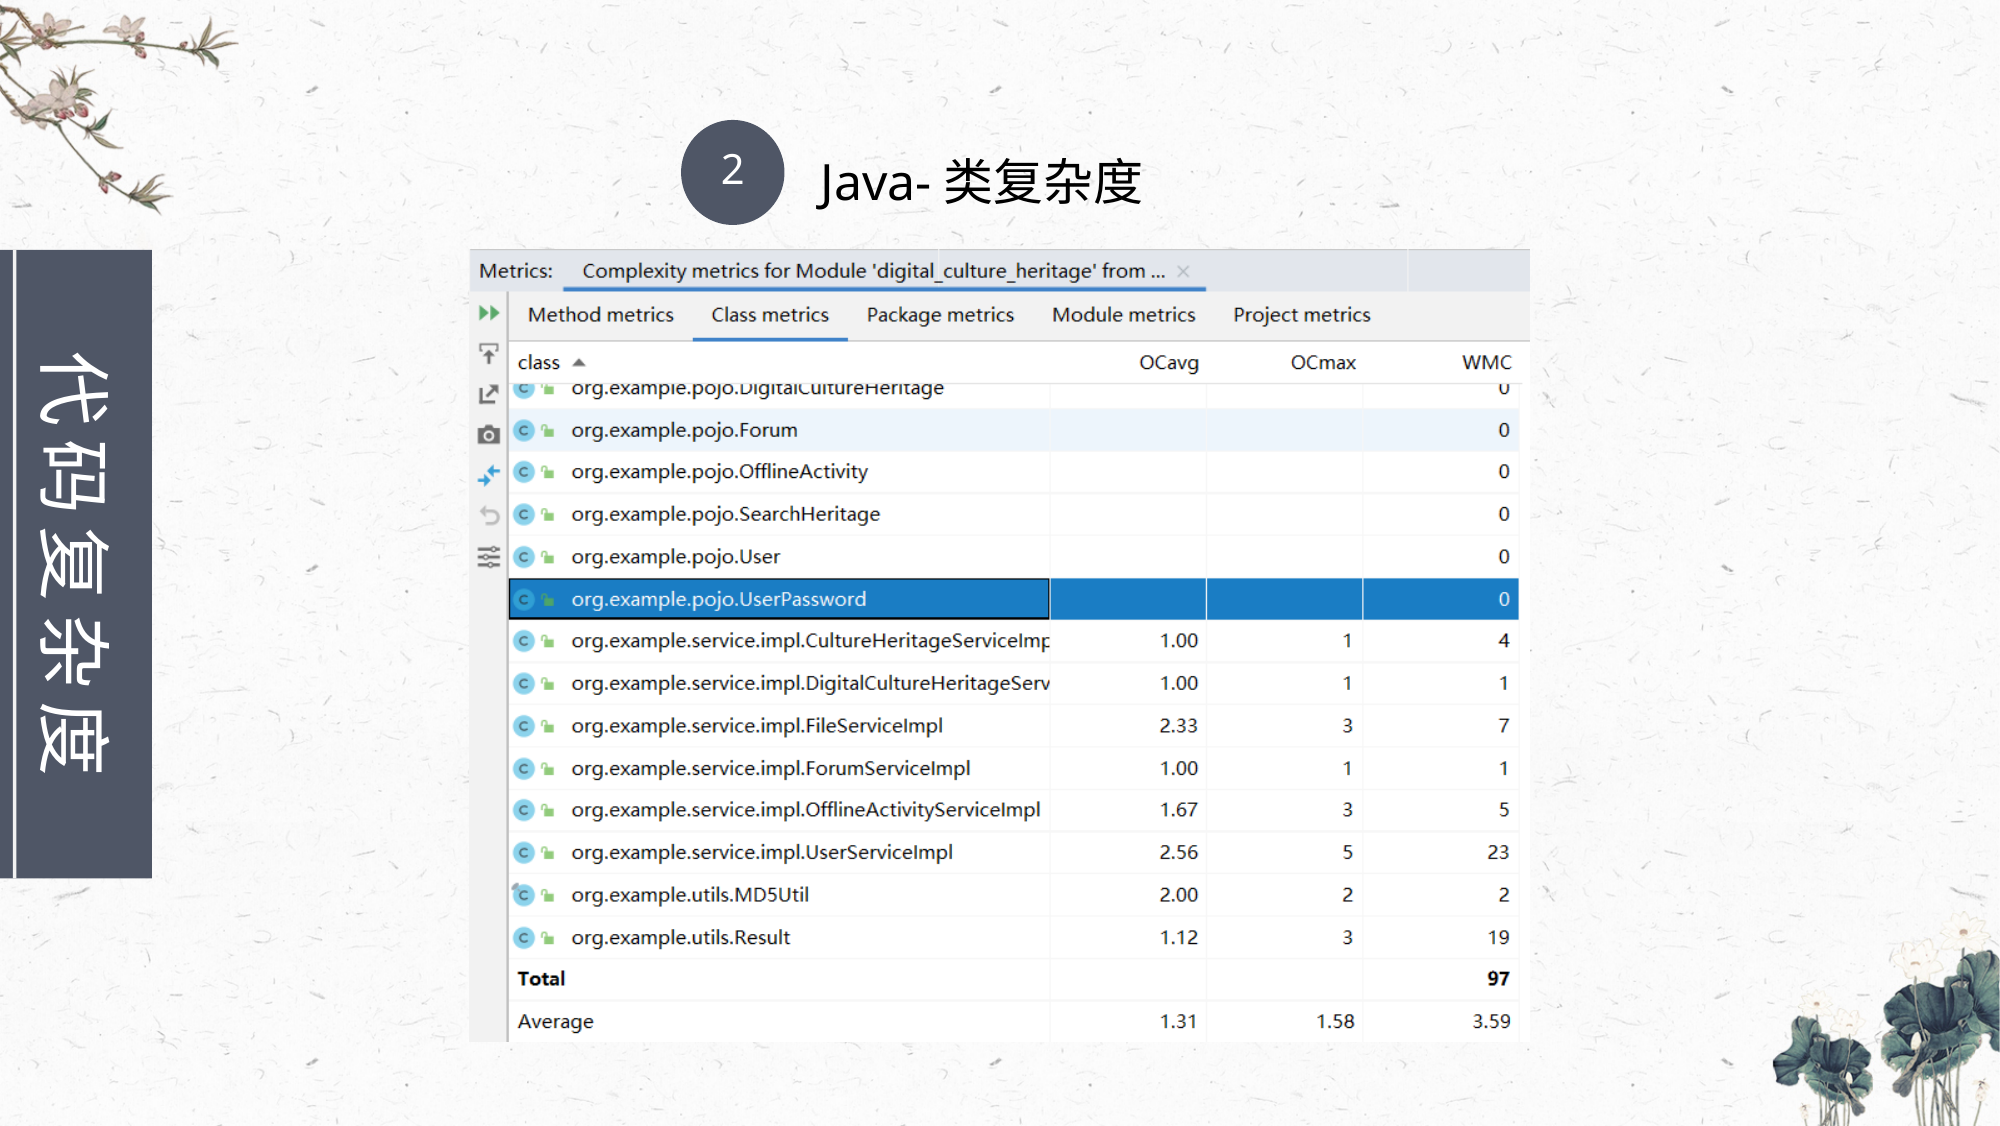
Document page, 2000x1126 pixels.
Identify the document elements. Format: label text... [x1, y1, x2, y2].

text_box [0, 249, 153, 879]
text_box Java-类复杂度 [805, 142, 1194, 218]
picture [0, 0, 2000, 1126]
text_box 2 [681, 119, 785, 225]
